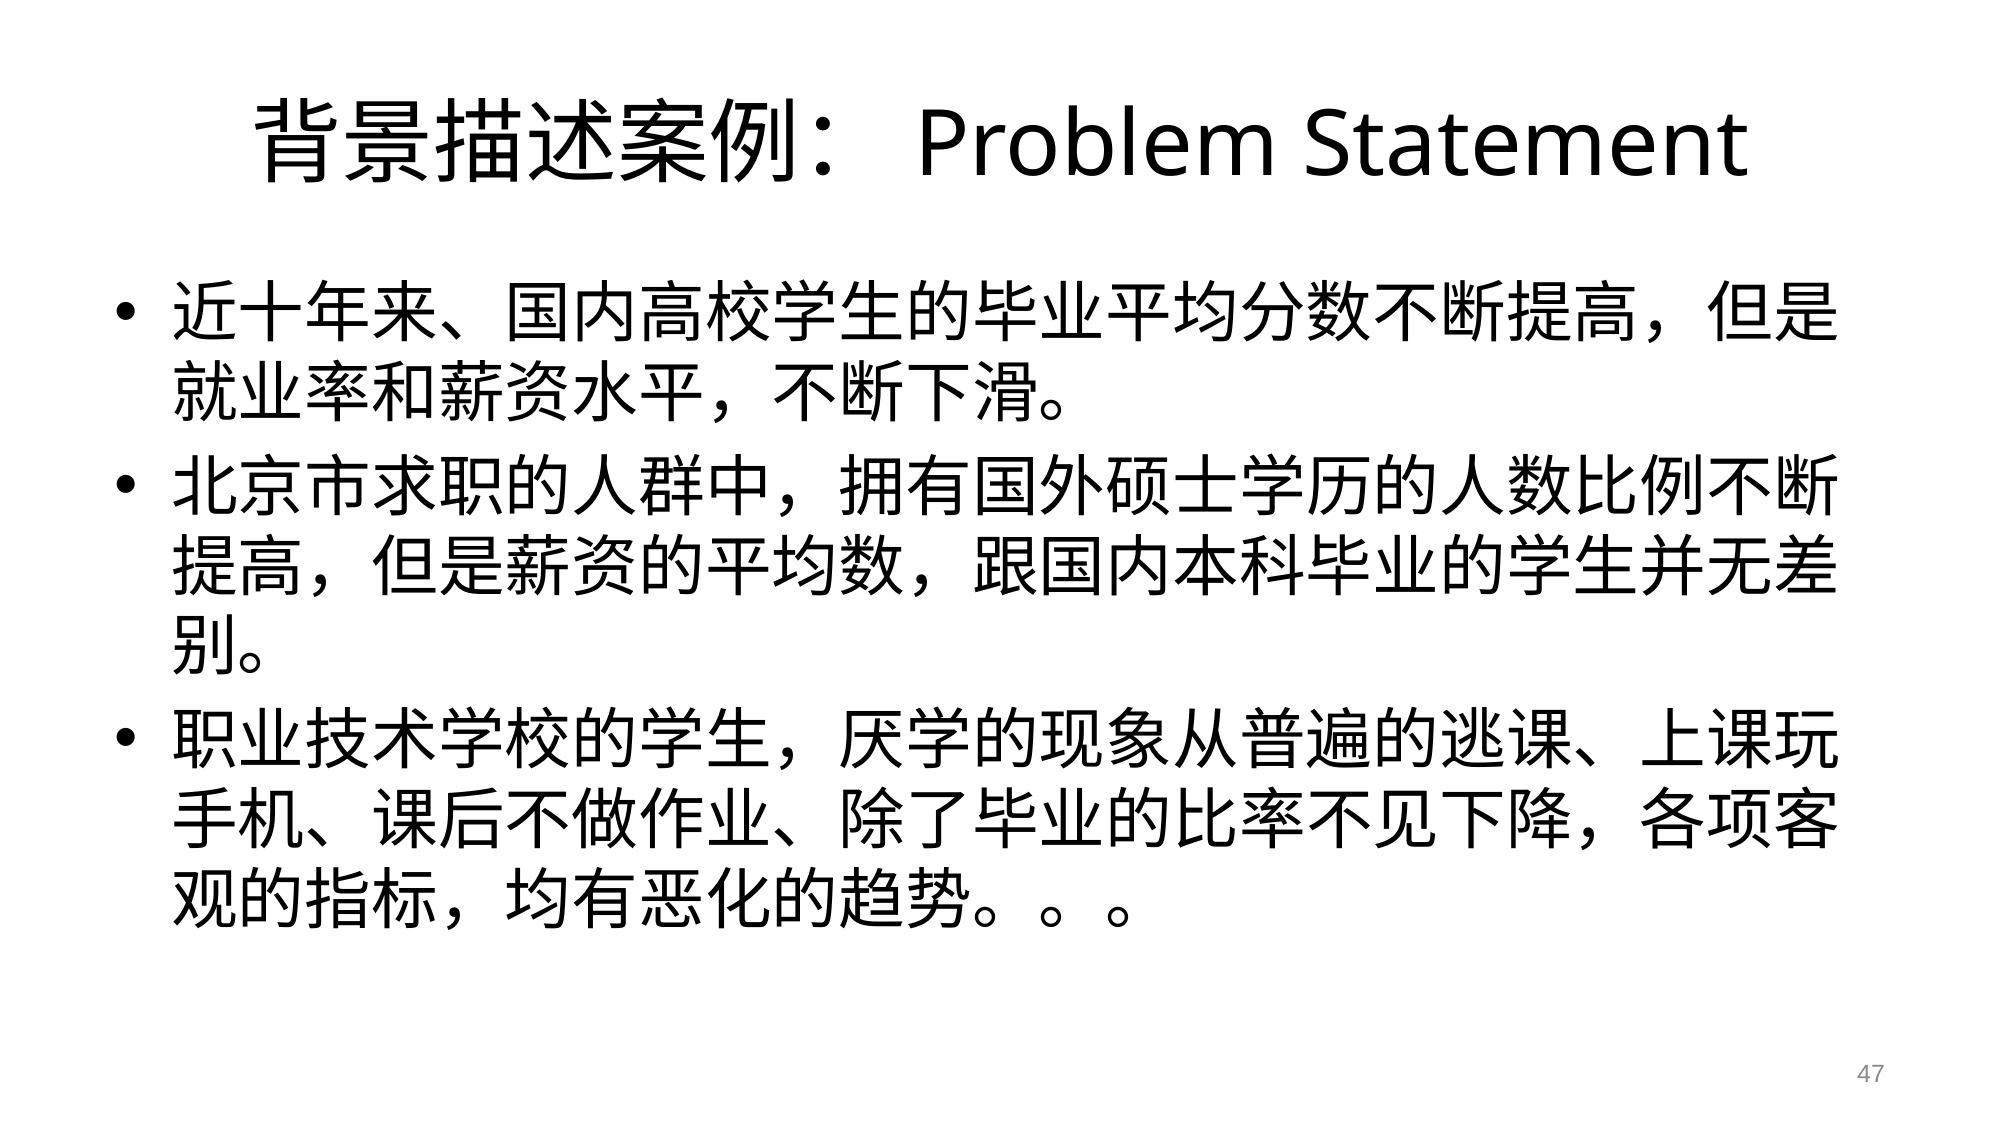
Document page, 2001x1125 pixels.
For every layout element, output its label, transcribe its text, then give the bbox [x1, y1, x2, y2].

list 近十年来、国内高校学生的毕业平均分数不断提高，但是就业率和薪资水平，不断下滑。 北京市求职的人群中，拥有国外硕士学历的人数比例不断提高，但是薪资的平均数，跟国内本科毕业的学生并无差别。 职业技术学校的学生，厌学的现象从普遍的逃课、上课玩手机、课后不做作业、除了毕业的比率不见下降，各项客观的指标，均有恶化的趋势。。。 [99, 262, 1900, 1005]
slide_number 47 [1433, 1042, 1900, 1103]
title 背景描述案例：Problem Statement [99, 45, 1900, 233]
